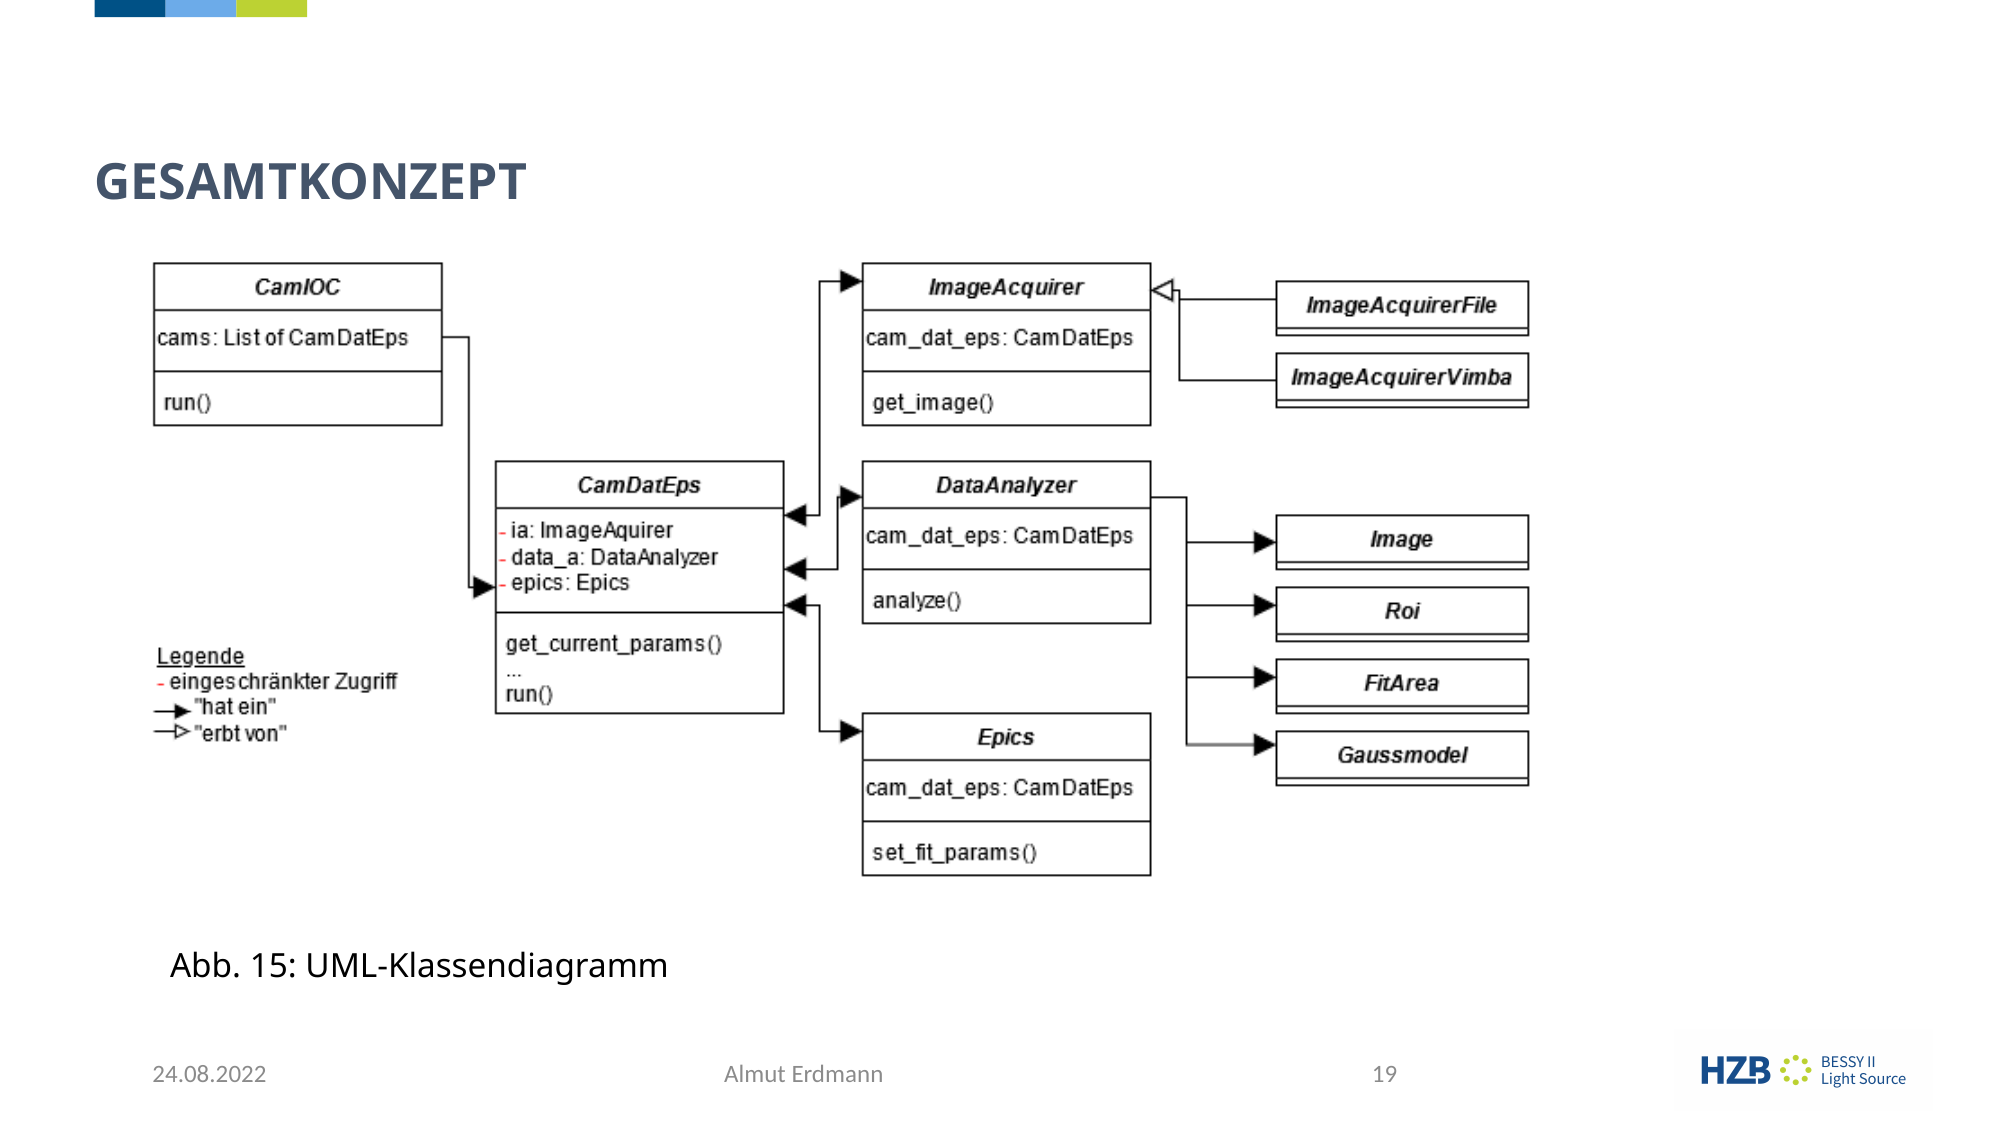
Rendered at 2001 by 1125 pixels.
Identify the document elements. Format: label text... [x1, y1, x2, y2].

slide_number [137, 1042, 562, 1103]
title Gesamtkonzept [94, 137, 971, 211]
slide_number 19 [962, 1042, 1413, 1103]
footer Almut Erdmann [562, 1042, 962, 1103]
picture [149, 260, 1538, 882]
list Abb. 15: UML-Klassendiagramm [170, 931, 1098, 992]
picture [1674, 1029, 1933, 1111]
